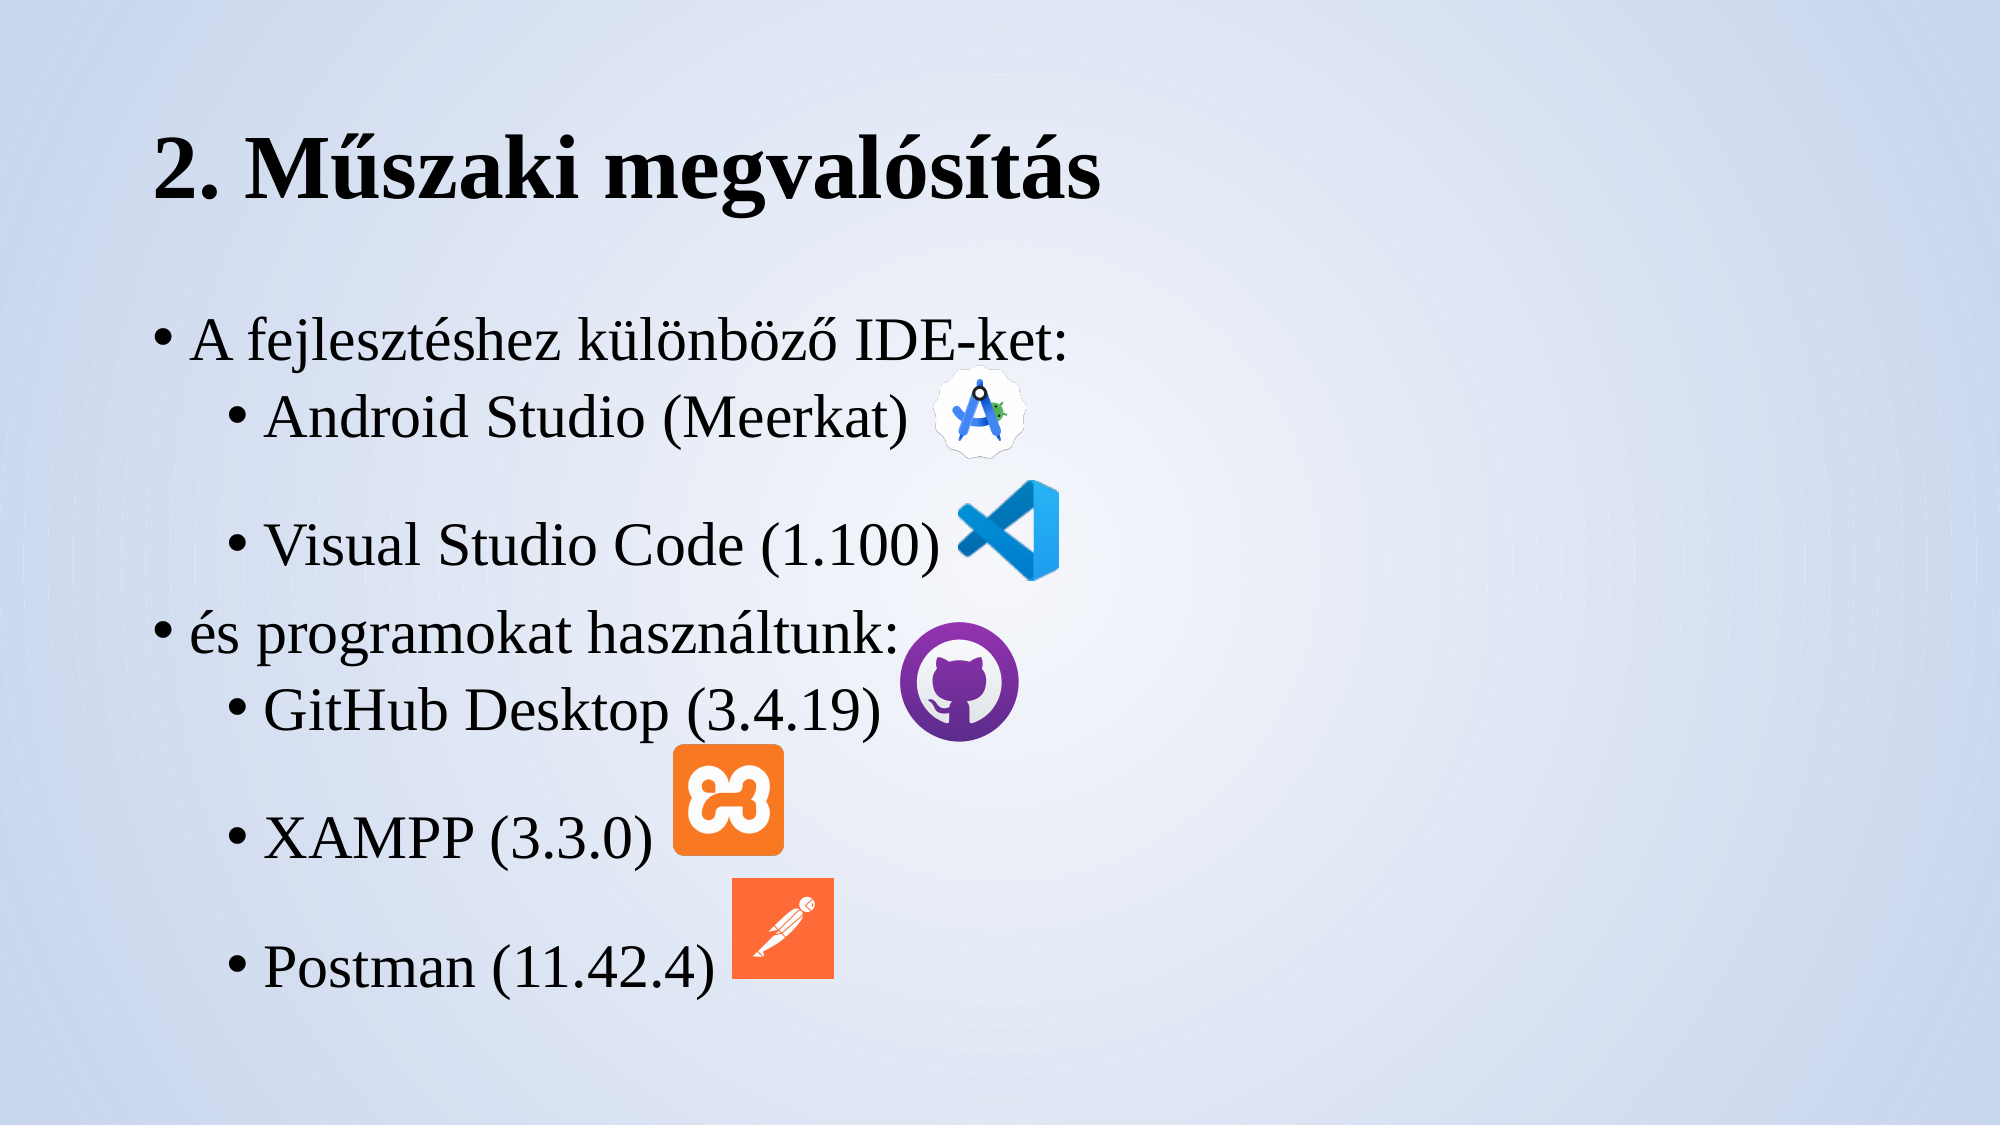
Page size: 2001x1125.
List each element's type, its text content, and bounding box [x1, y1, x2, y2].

picture [932, 364, 1027, 459]
list A fejlesztéshez különböző IDE-ket: Android Studio (Meerkat) Visual Studio Code (1.100) és programokat használtunk: GitHub Desktop (3.4.19) XAMPP (3.3.0) Postman (11.42.4) [137, 299, 1863, 1014]
picture [673, 744, 784, 856]
picture [896, 618, 1022, 745]
picture [732, 878, 834, 979]
picture [958, 480, 1059, 581]
title 2. Műszaki megvalósítás [137, 59, 1863, 278]
